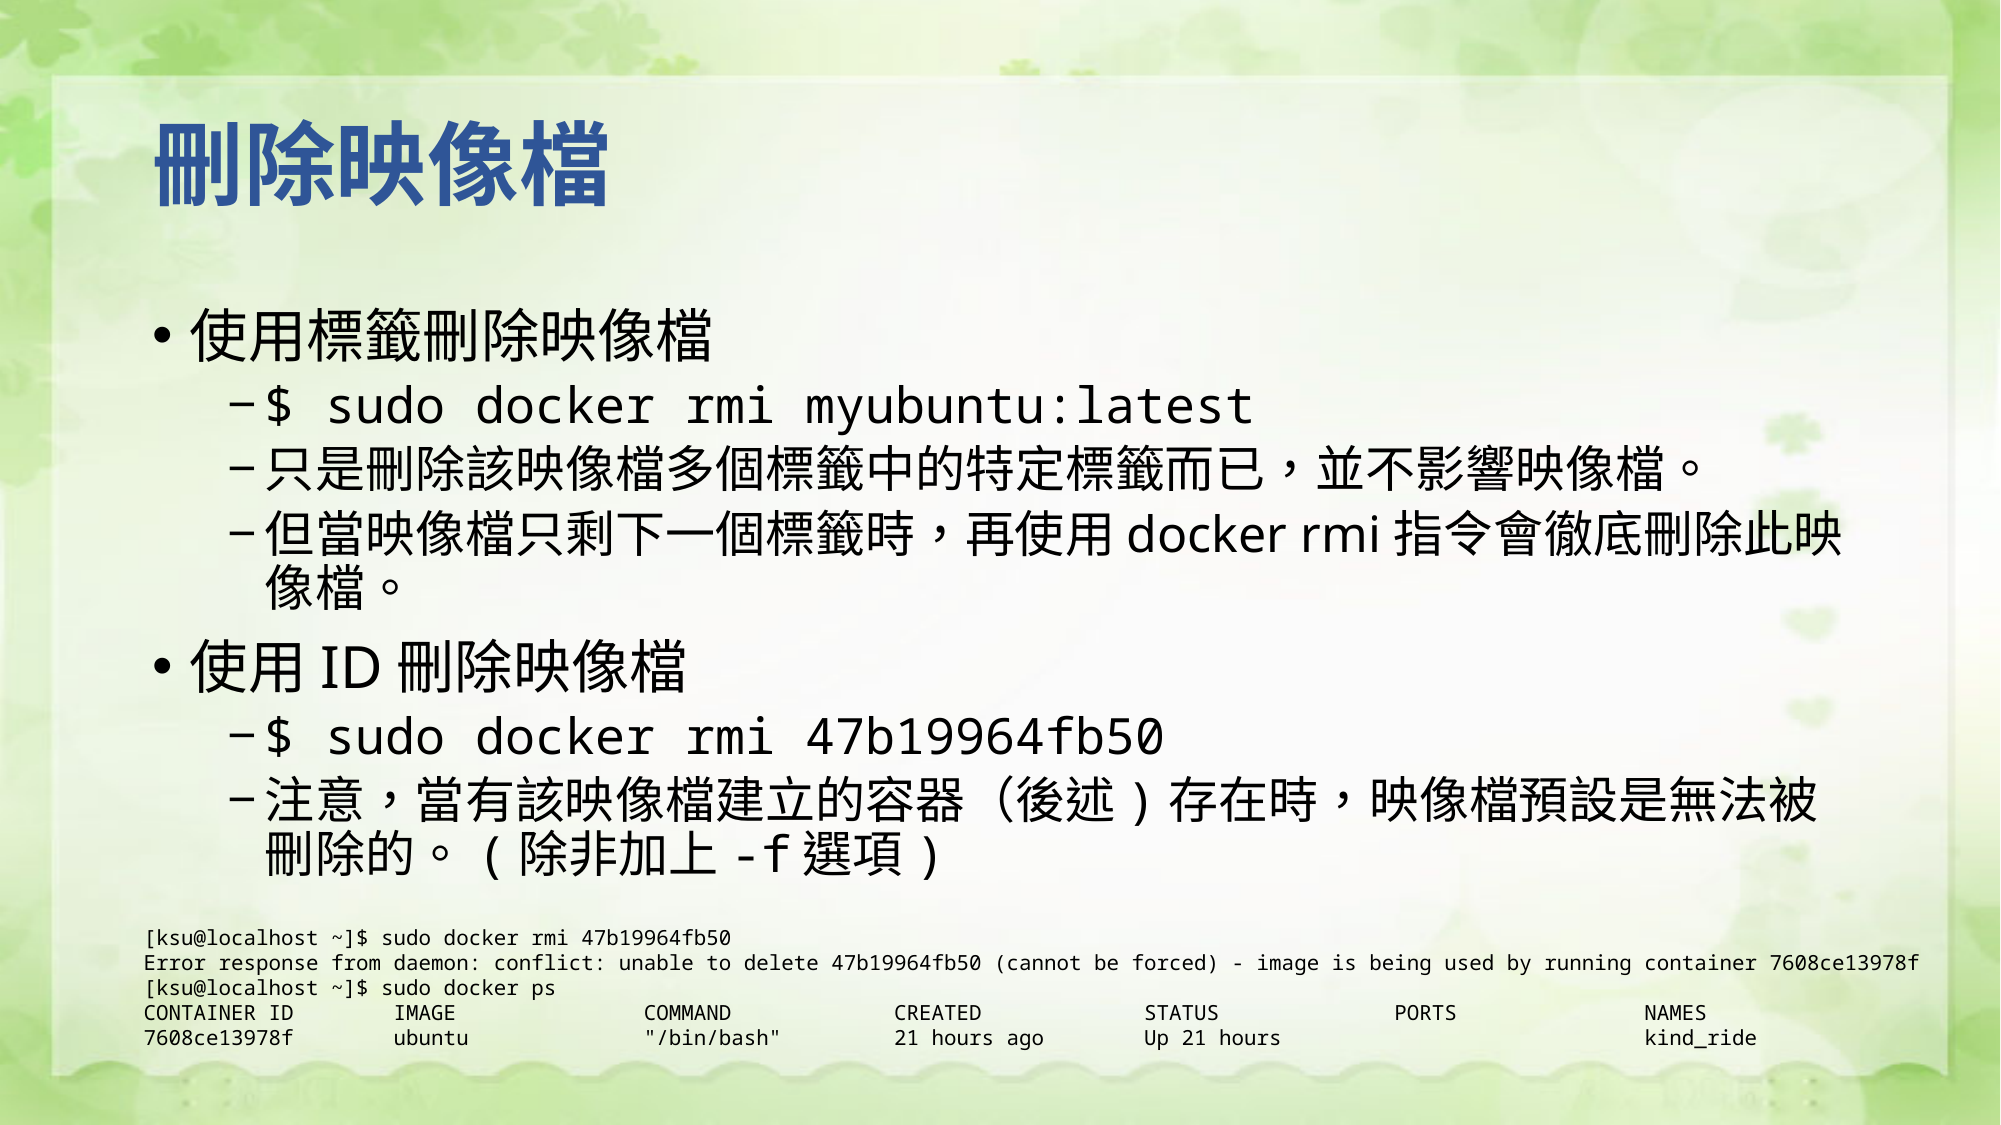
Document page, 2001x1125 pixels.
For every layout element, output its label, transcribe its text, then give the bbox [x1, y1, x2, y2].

text_box [ksu@localhost ~]$ sudo docker rmi 47b19964fb50 Error response from daemon: conflict: unable to delete 47b19964fb50 (cannot be forced) - image is being used by running container 7608ce13978f [ksu@localhost ~]$ sudo docker ps CONTAINER ID IMAGE COMMAND CREATED STATUS PORTS NAMES 7608ce13978f ubuntu "/bin/bash" 21 hours ago Up 21 hours kind_ride [128, 917, 1934, 1057]
picture [0, 0, 2001, 1125]
list 使用標籤刪除映像檔 $ sudo docker rmi myubuntu:latest 只是刪除該映像檔多個標籤中的特定標籤而已，並不影響映像檔。 但當映像檔只剩下一個標籤時，再使用docker rmi指令會徹底刪除此映像檔。 使用ID刪除映像檔 $ sudo docker rmi 47b19964fb50 注意，當有該映像檔建立的容器（後述)存在時，映像檔預設是無法被刪除的。(除非加上-f選項) [137, 299, 1863, 917]
title 刪除映像檔 [137, 59, 1863, 278]
